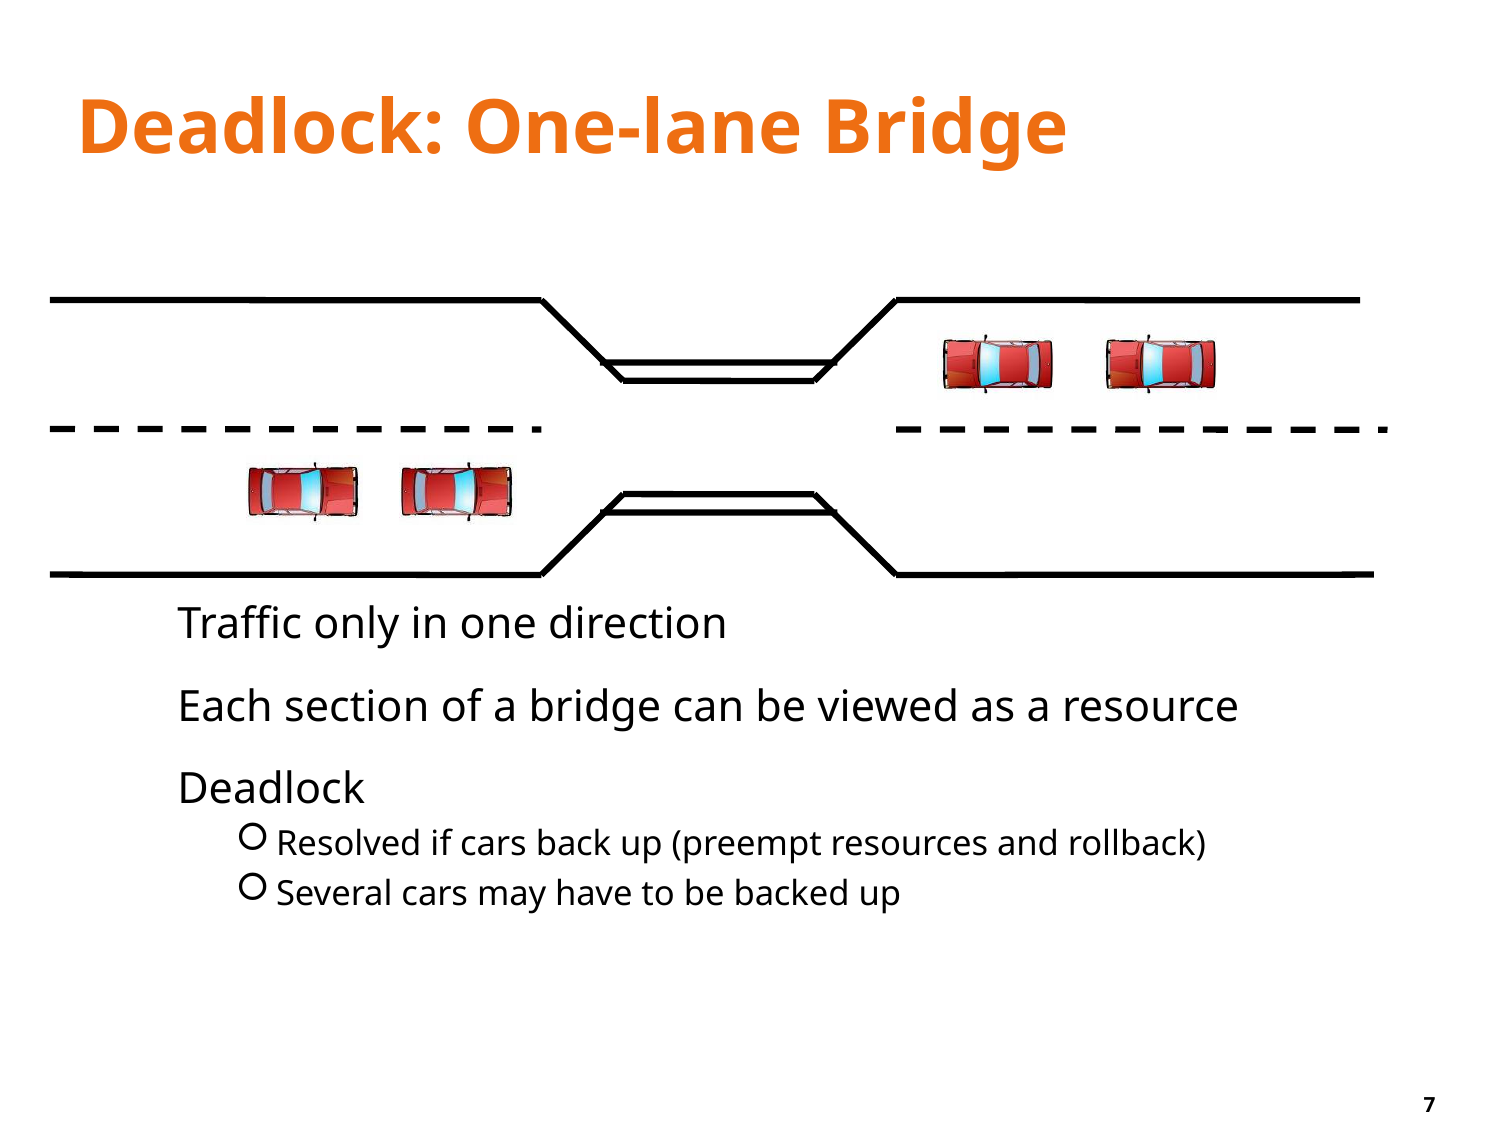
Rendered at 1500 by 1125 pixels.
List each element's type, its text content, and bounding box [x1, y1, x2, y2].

title Deadlock: One-lane Bridge [61, 60, 1438, 187]
list Traffic only in one direction Each section of a bridge can be viewed as a resource Deadlock Resolved if cars back up (preempt resources and rollback) Several cars may have to be backed up [155, 587, 1413, 925]
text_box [49, 299, 1388, 576]
